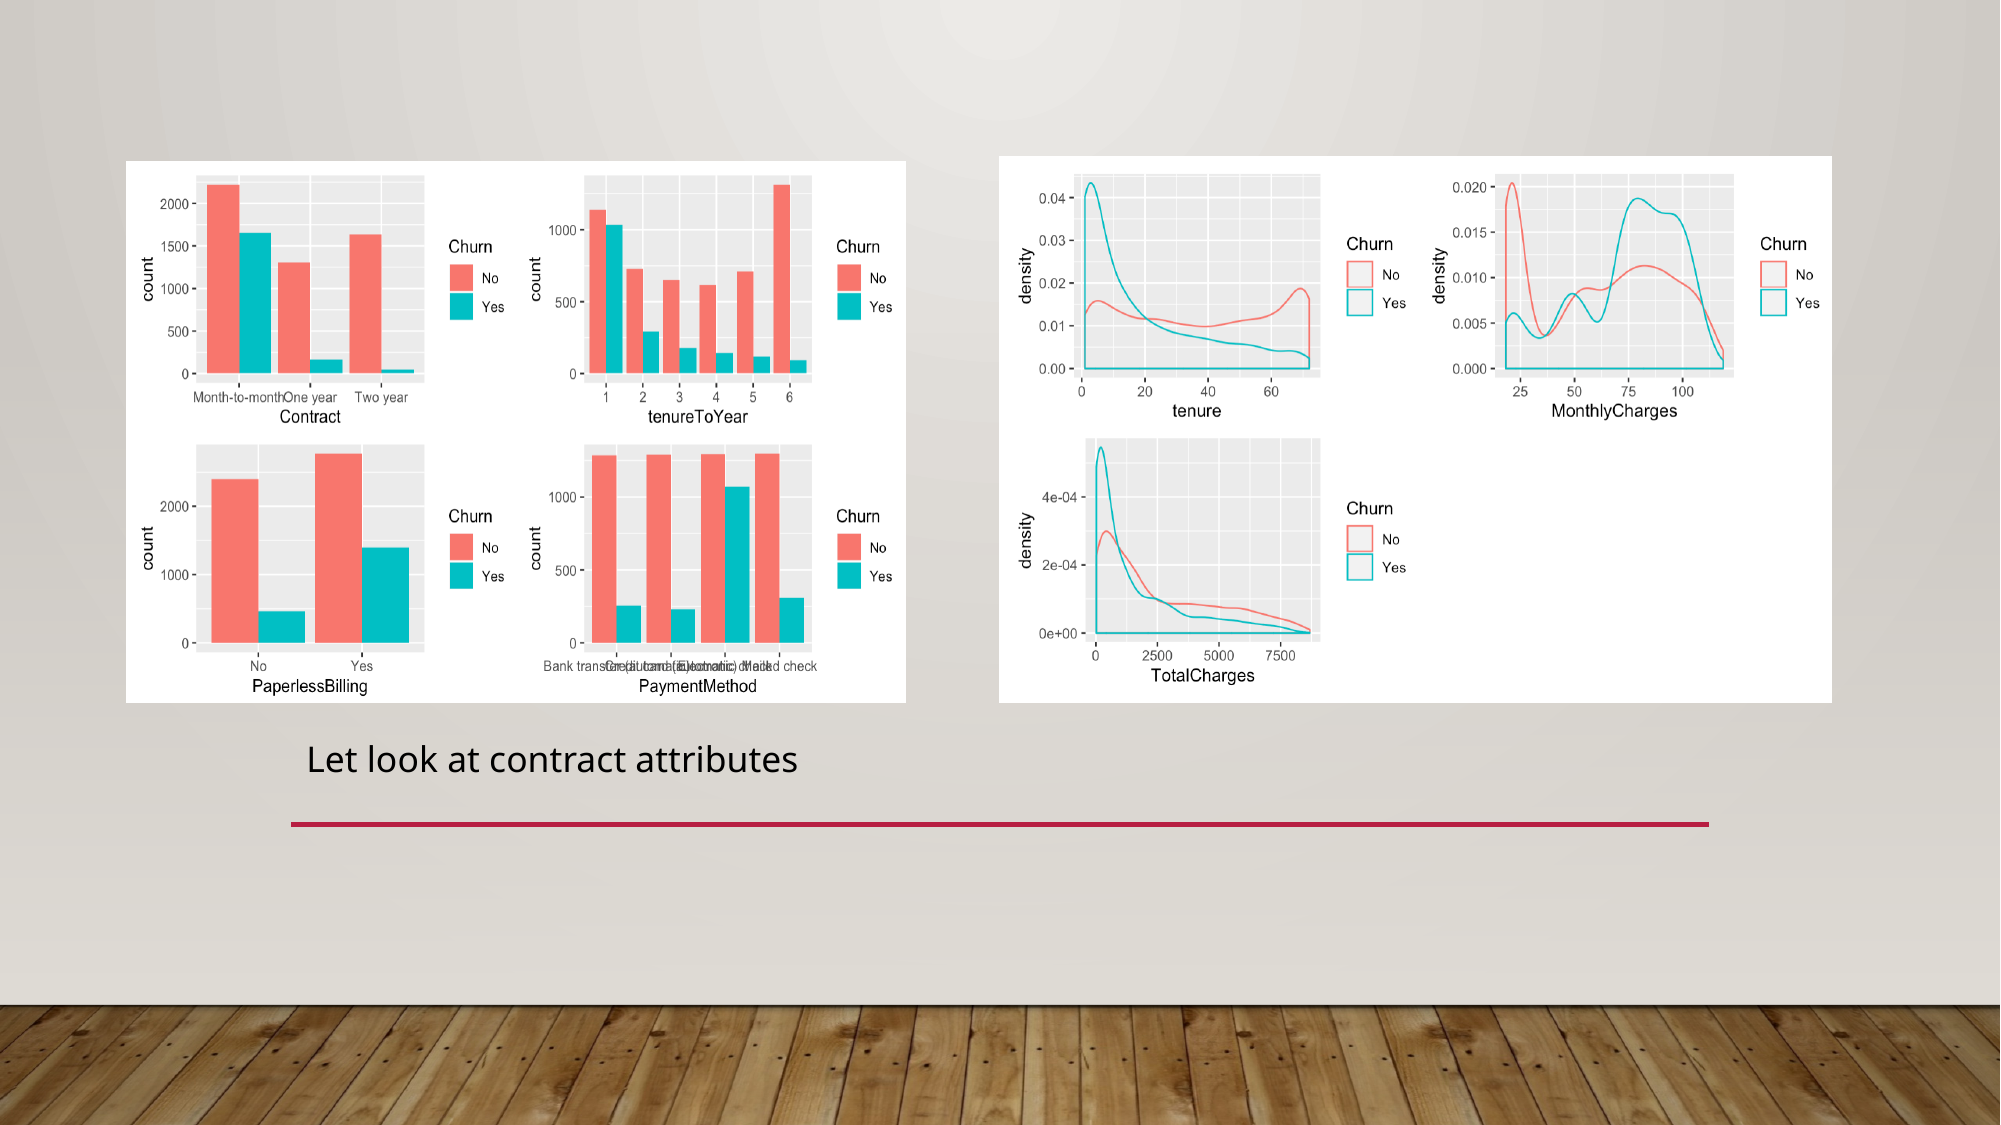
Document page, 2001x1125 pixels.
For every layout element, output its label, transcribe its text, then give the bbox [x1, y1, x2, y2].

text_box [0, 330, 2000, 1004]
text_box [0, 0, 2000, 330]
picture [999, 156, 1832, 704]
picture [0, 1006, 2000, 1125]
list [126, 161, 907, 704]
title Let look at contract attributes [291, 731, 1709, 822]
